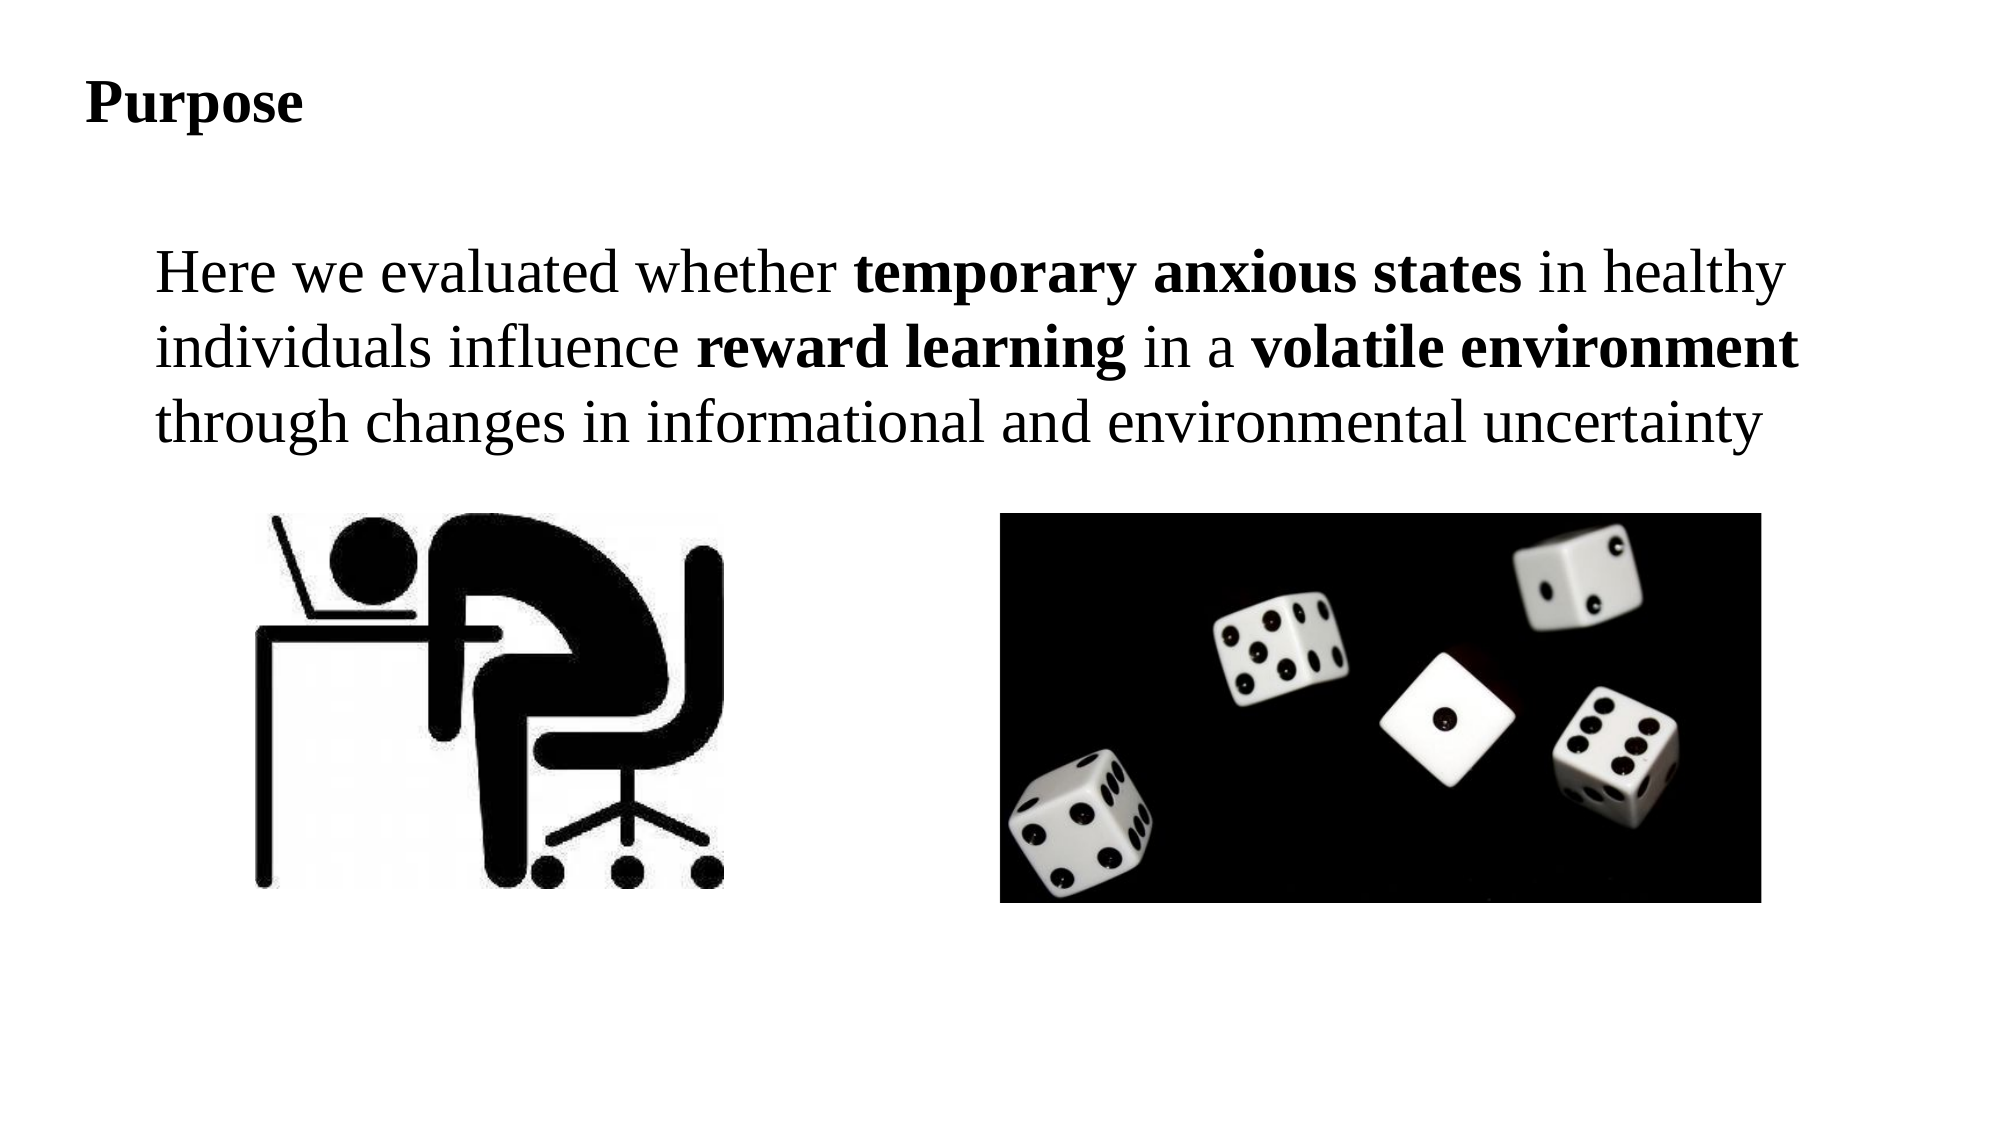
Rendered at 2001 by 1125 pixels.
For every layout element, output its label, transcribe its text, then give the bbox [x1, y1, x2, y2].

text_box Here we evaluated whether temporary anxious states in healthy individuals influence reward learning in a volatile environment through changes in informational and environmental uncertainty [140, 222, 2000, 462]
picture [999, 513, 1762, 903]
text_box Purpose [70, 52, 606, 143]
picture [255, 513, 724, 889]
